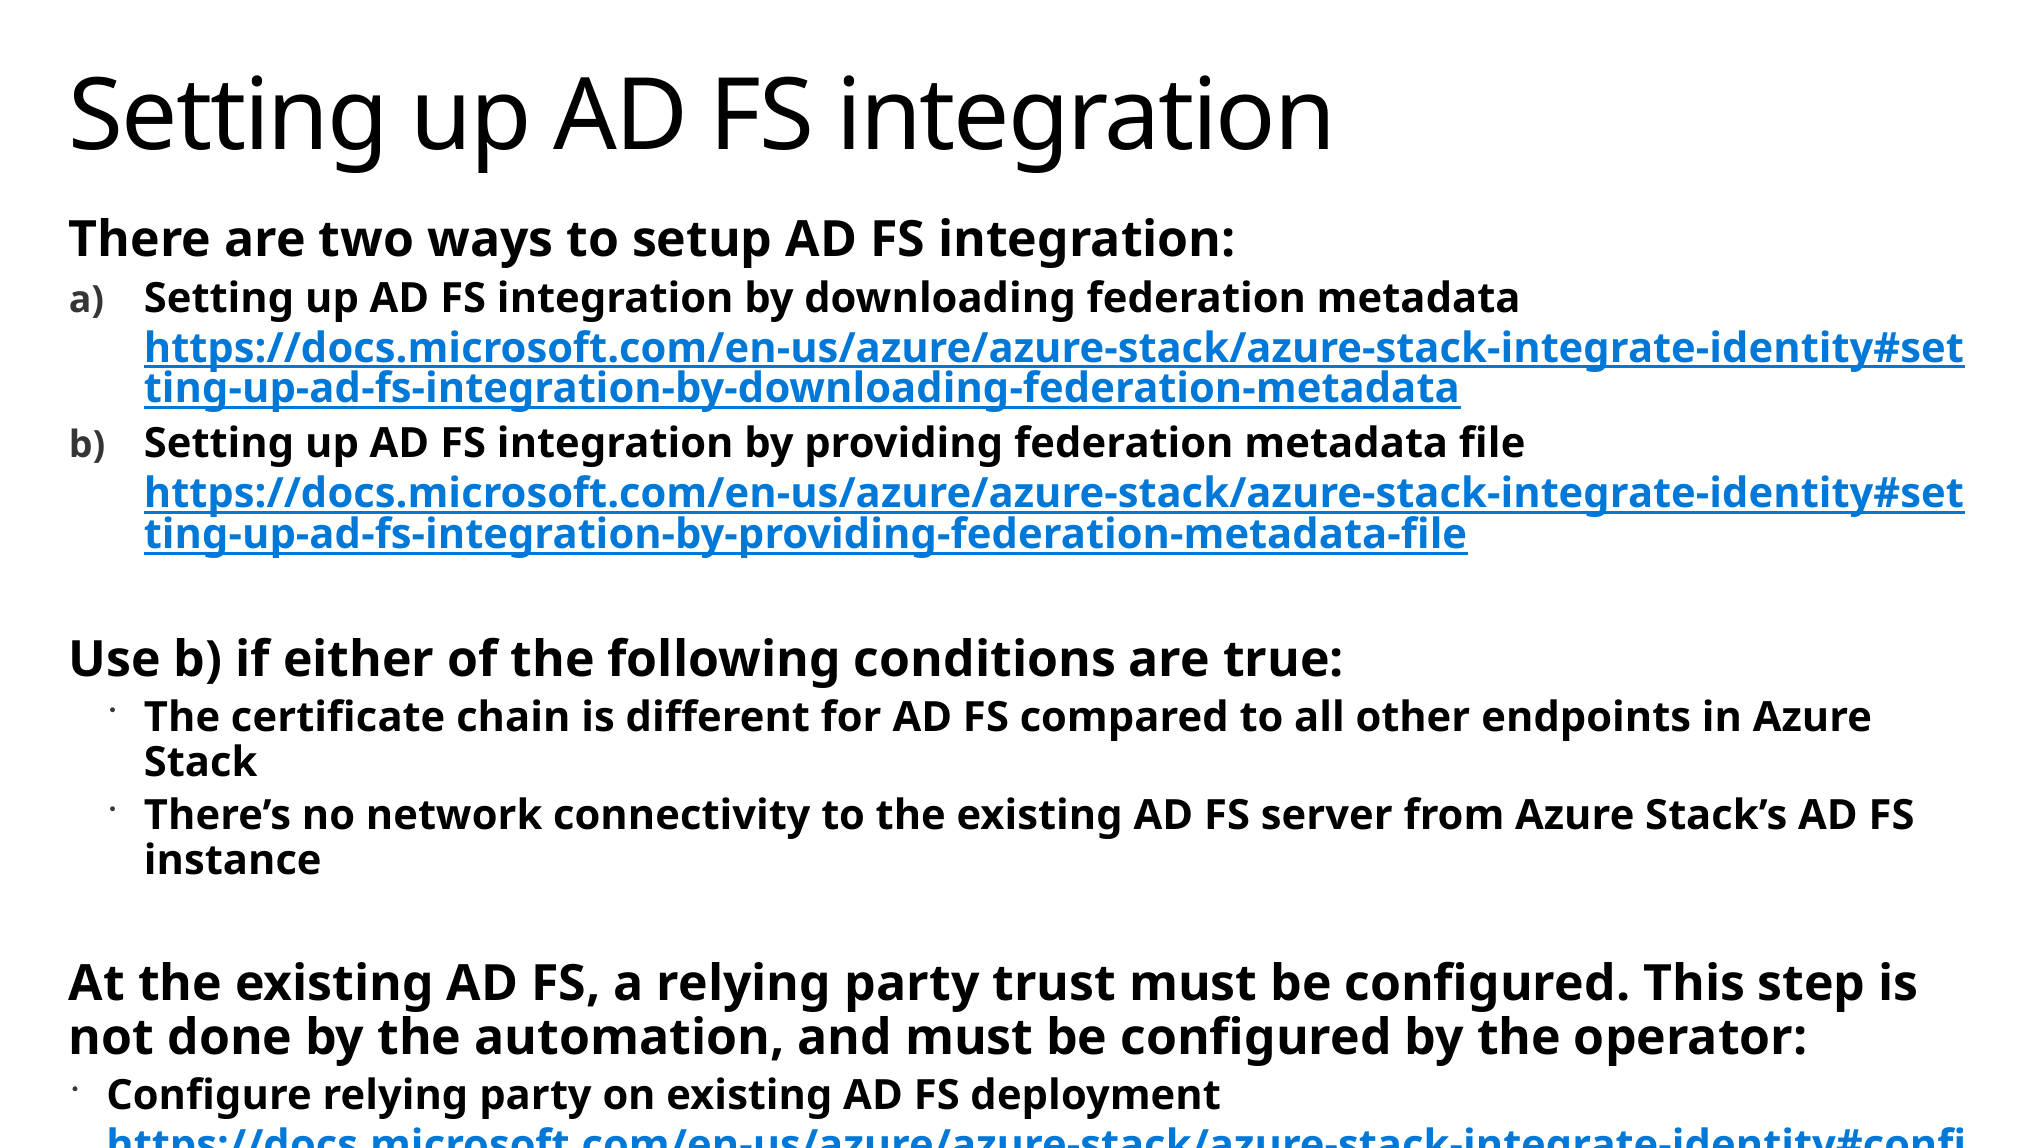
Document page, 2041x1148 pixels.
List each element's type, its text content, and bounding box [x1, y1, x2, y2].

list There are two ways to setup AD FS integration: Setting up AD FS integration by downloading federation metadata https://docs.microsoft.com/en-us/azure/azure-stack/azure-stack-integrate-identity#setting-up-ad-fs-integration-by-downloading-federation-metadata Setting up AD FS integration by providing federation metadata file https://docs.microsoft.com/en-us/azure/azure-stack/azure-stack-integrate-identity#setting-up-ad-fs-integration-by-providing-federation-metadata-file Use b) if either of the following conditions are true: The certificate chain is different for AD FS compared to all other endpoints in Azure Stack There’s no network connectivity to the existing AD FS server from Azure Stack’s AD FS instance At the existing AD FS, a relying party trust must be configured. This step is not done by the automation, and must be configured by the operator: Configure relying party on existing AD FS deployment https://docs.microsoft.com/en-us/azure/azure-stack/azure-stack-integrate-identity#configure-relying-party-on-existing-ad-fs-deployment-account-sts [45, 198, 1996, 1148]
title Setting up AD FS integration [45, 48, 1996, 198]
